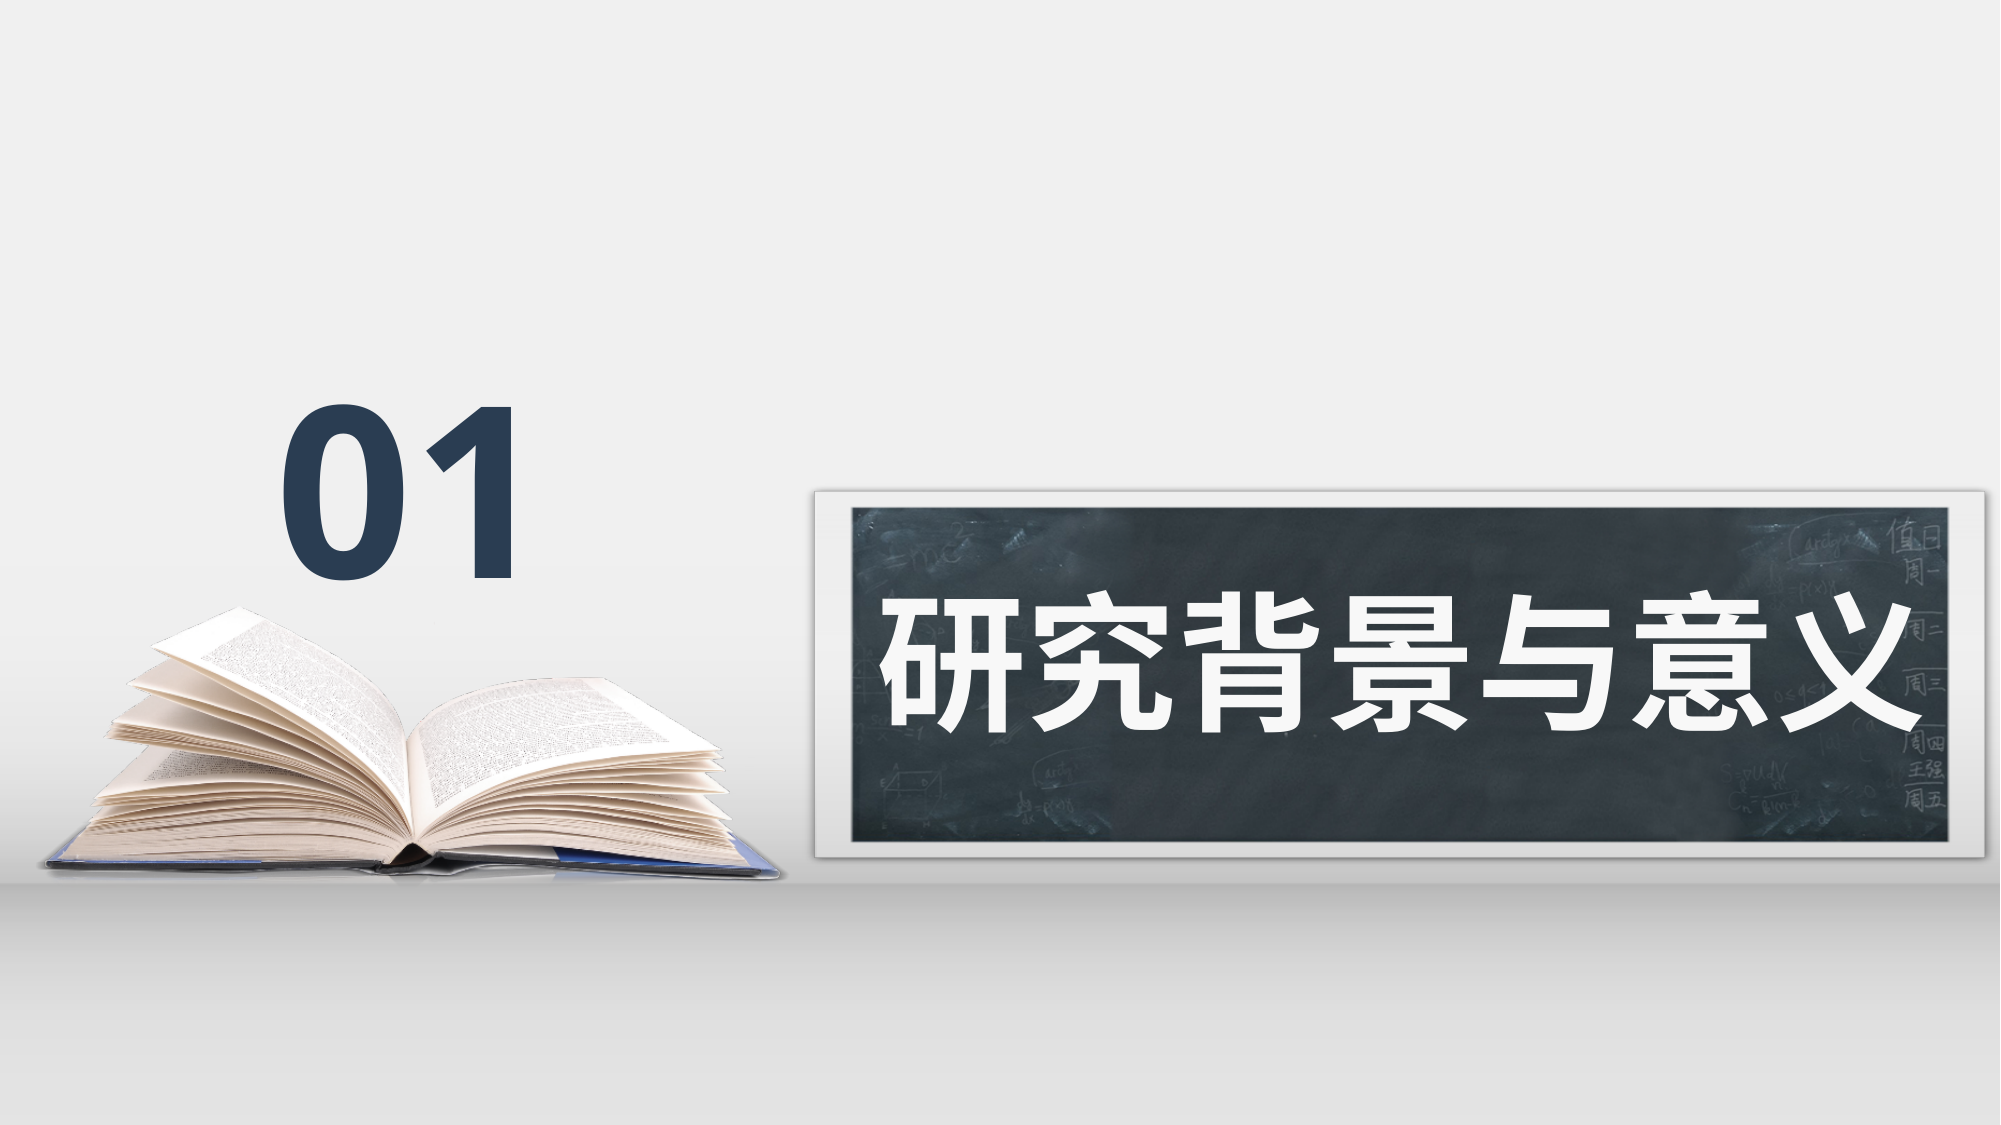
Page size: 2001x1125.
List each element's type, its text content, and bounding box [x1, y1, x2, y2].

picture [802, 483, 2000, 867]
text_box 01 [260, 331, 565, 606]
picture [34, 606, 790, 889]
text_box [0, 0, 2000, 1125]
